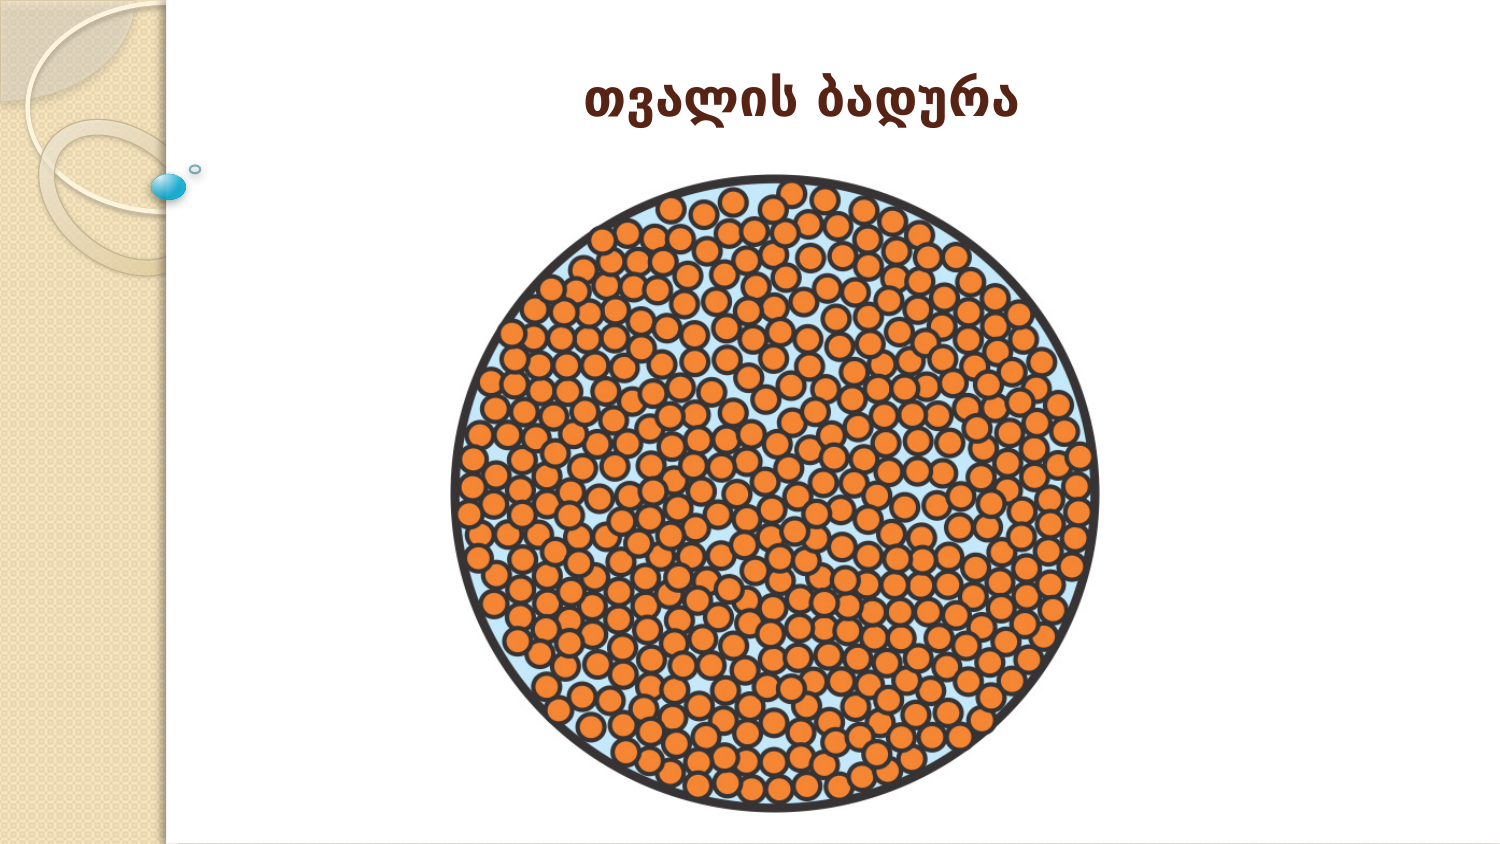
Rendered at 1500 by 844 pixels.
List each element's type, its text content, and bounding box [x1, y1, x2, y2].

title თვალის ბადურა [194, 30, 1410, 135]
picture [449, 174, 1101, 813]
